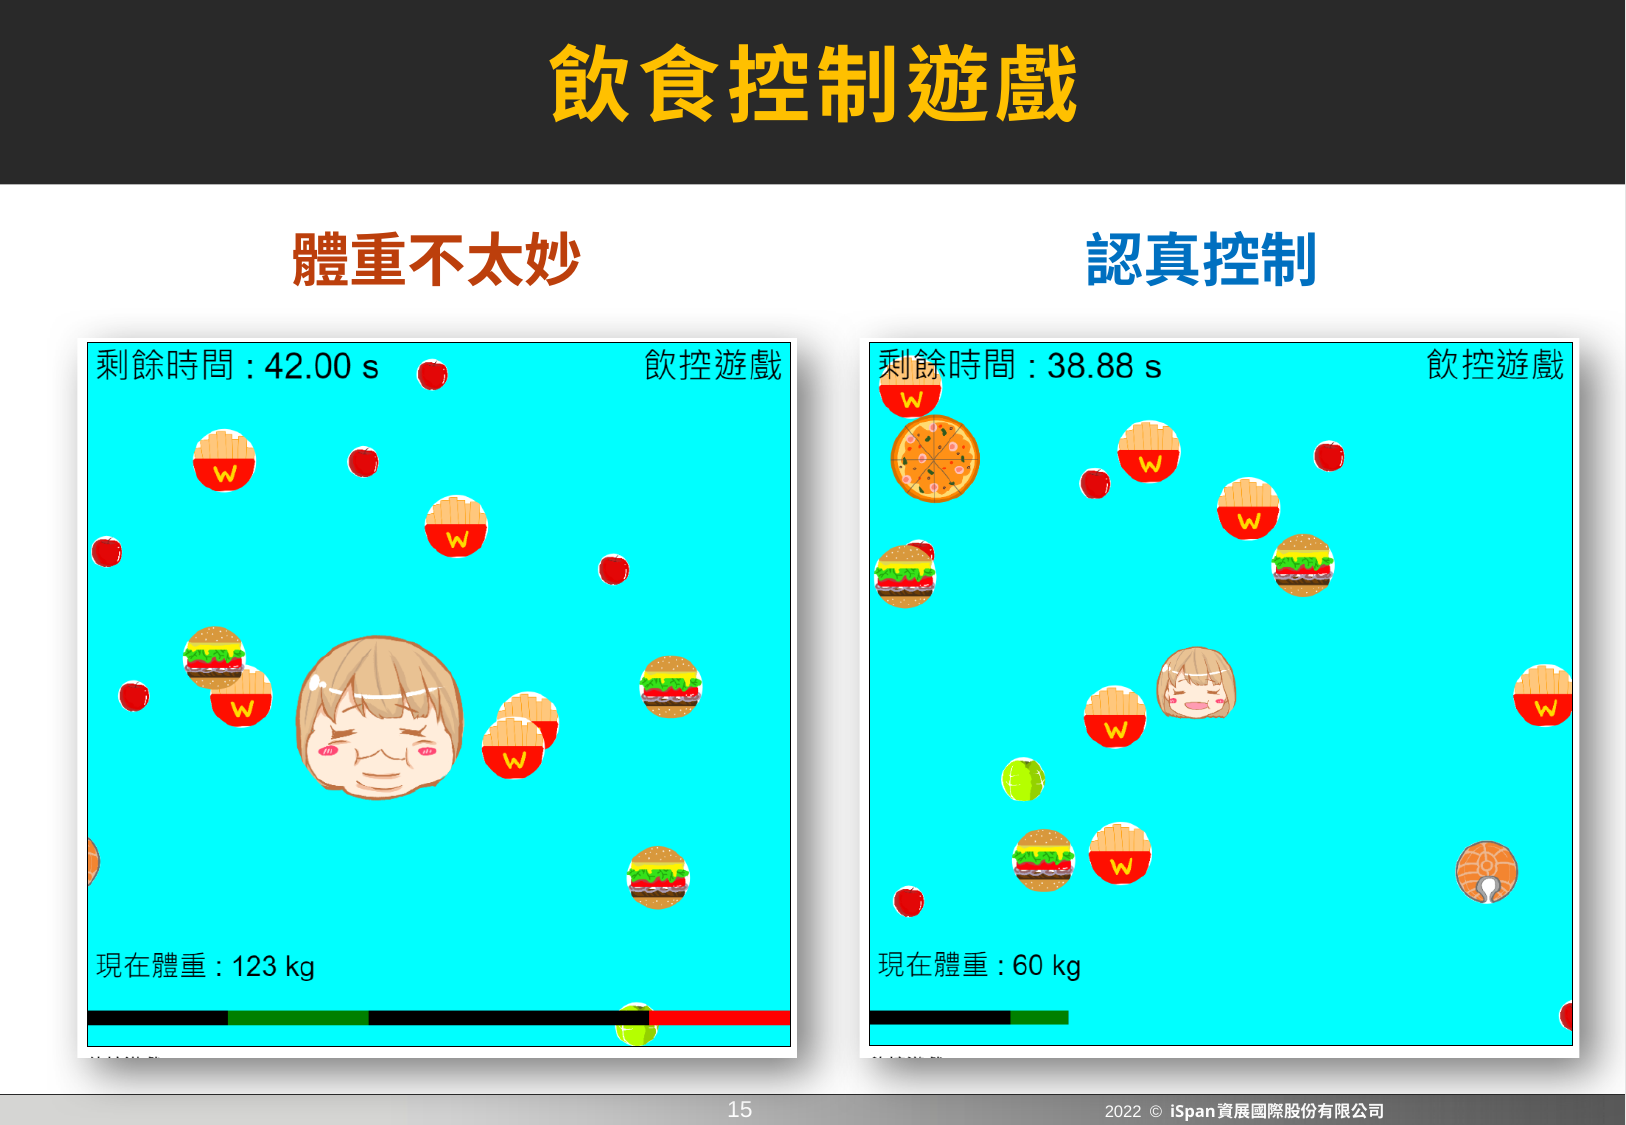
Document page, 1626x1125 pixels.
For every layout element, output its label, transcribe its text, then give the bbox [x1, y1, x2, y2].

picture [0, 0, 1626, 1125]
picture [77, 337, 797, 1058]
picture [859, 337, 1580, 1058]
text_box 體重不太妙 [77, 215, 797, 301]
text_box [0, 184, 1625, 1094]
text_box 認真控制 [842, 215, 1563, 301]
title 飲食控制遊戲 [103, 7, 1525, 157]
